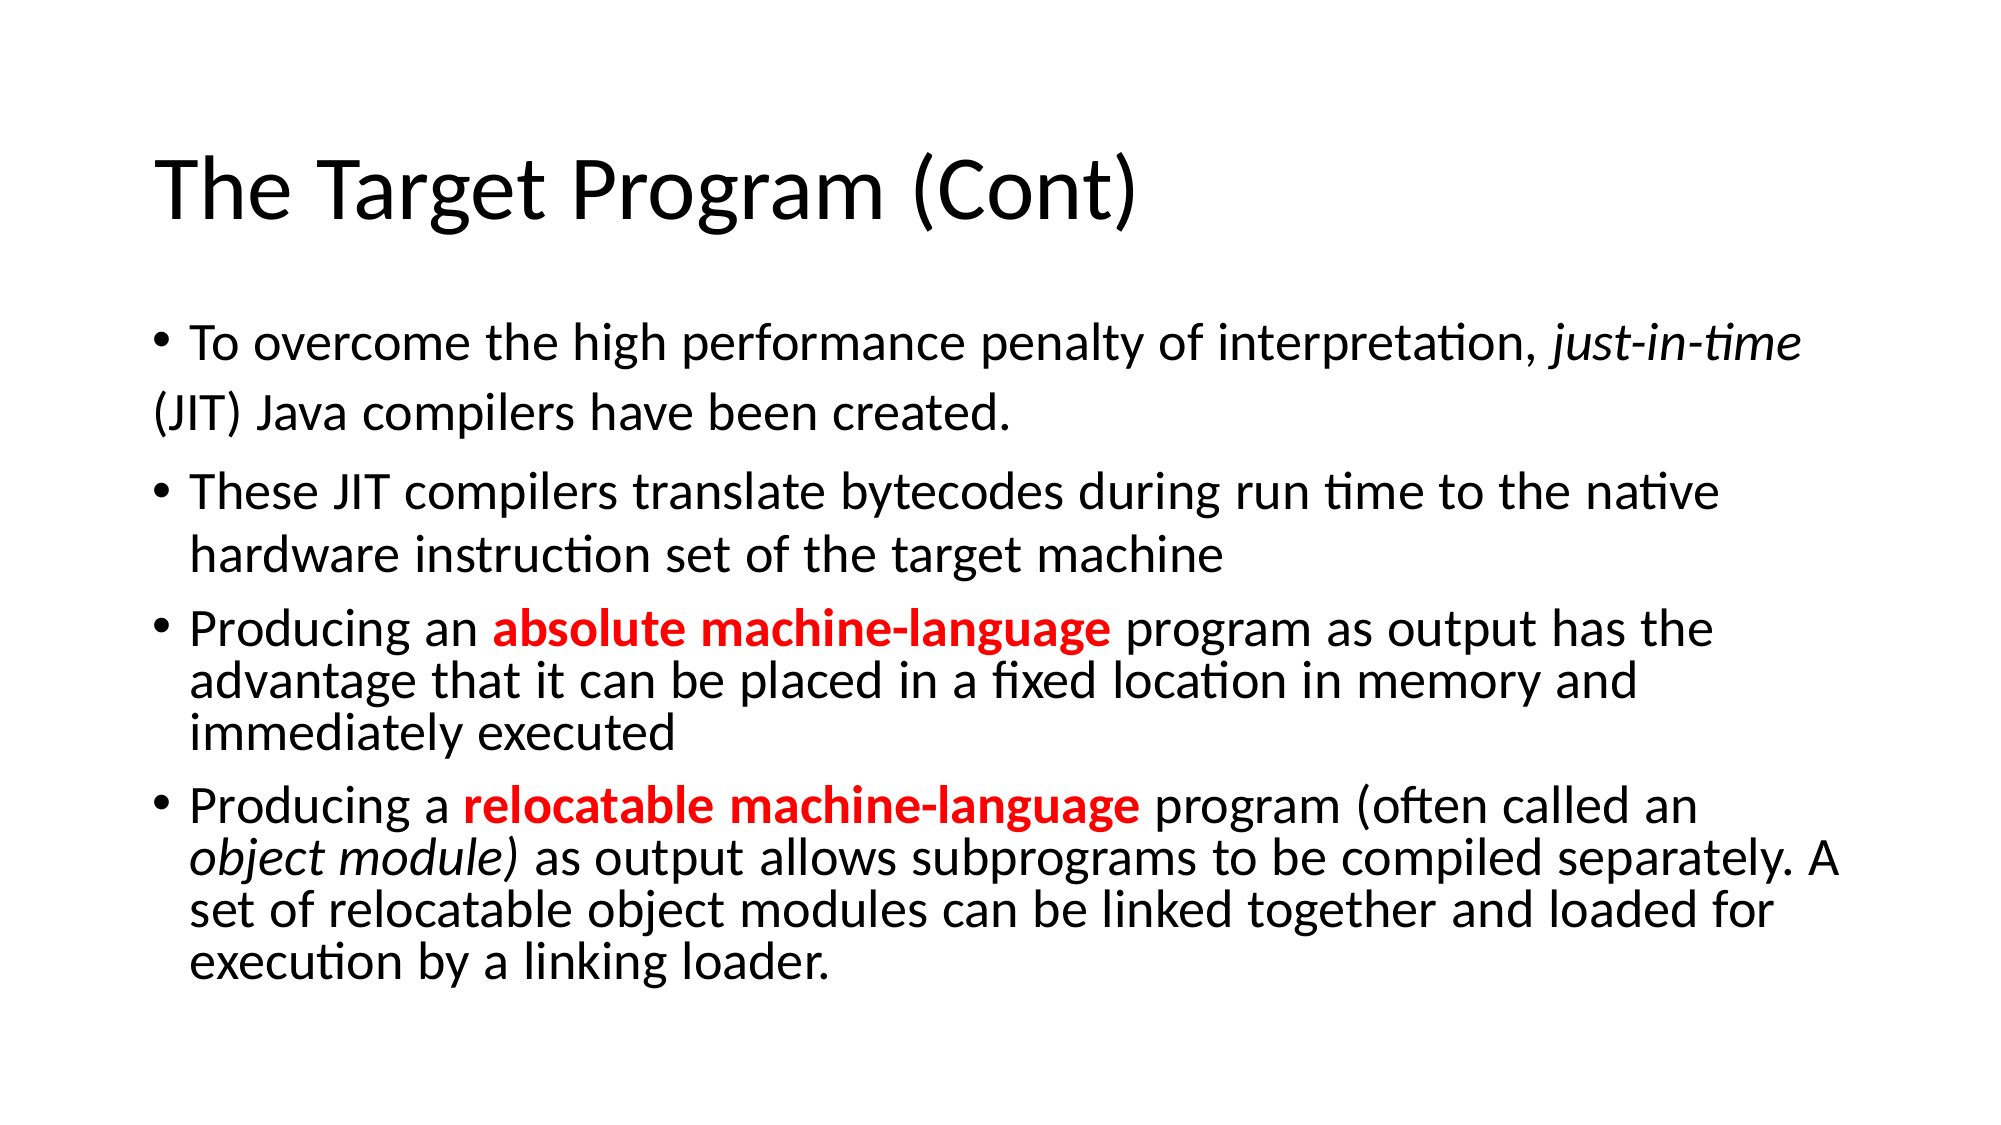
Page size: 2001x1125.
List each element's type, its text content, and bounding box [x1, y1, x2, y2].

text_box To overcome the high performance penalty of interpretation, just-in-time (JIT) Java compilers have been created. These JIT compilers translate bytecodes during run time to the native hardware instruction set of the target machine Producing an absolute machine-language program as output has the advantage that it can be placed in a fixed location in memory and immediately executed Producing a relocatable machine-language program (often called an object module) as output allows subprograms to be compiled separately. A set of relocatable object modules can be linked together and loaded for execution by a linking loader. [150, 302, 1843, 990]
title The Target Program (Cont) [137, 59, 1863, 278]
